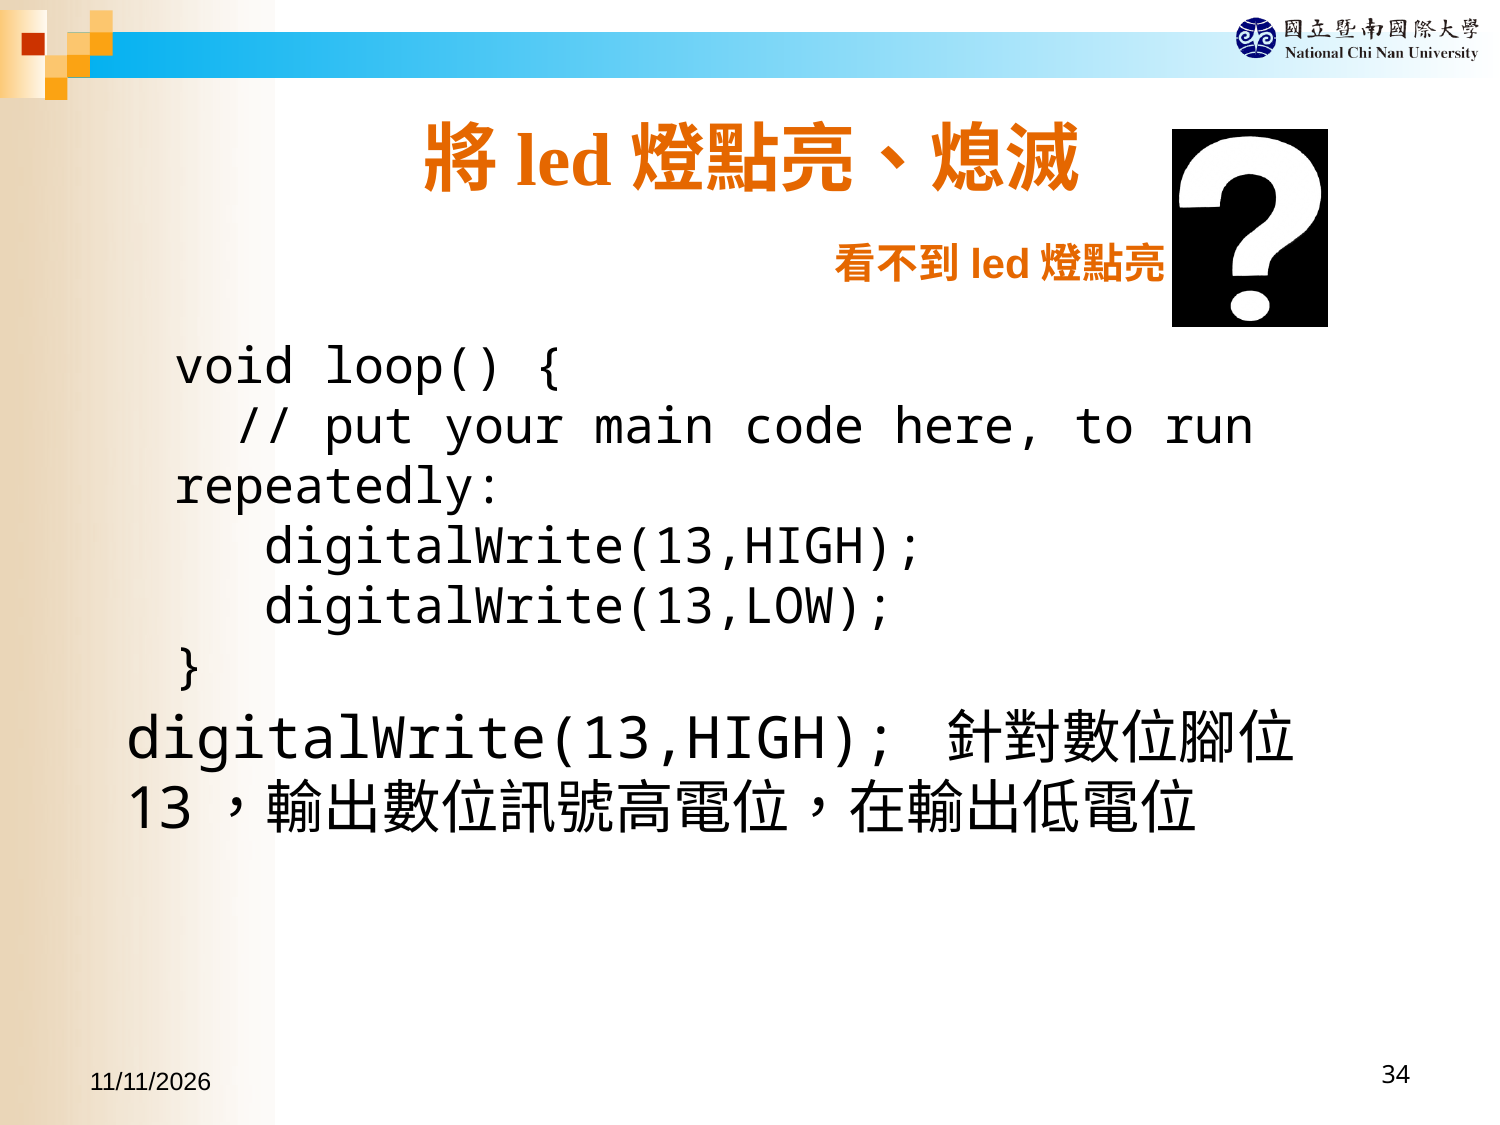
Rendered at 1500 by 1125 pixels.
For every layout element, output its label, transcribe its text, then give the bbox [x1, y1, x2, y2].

text_box digitalWrite(13,HIGH); 針對數位腳位13，輸出數位訊號高電位，在輸出低電位 [112, 692, 1388, 848]
text_box void loop() { // put your main code here, to run repeatedly: digitalWrite(13,HIGH); digitalWrite(13,LOW); } [159, 326, 1376, 692]
text_box 34 [1074, 1024, 1425, 1100]
picture [1234, 10, 1485, 67]
picture [1171, 129, 1328, 327]
title 將led燈點亮、熄滅 [76, 42, 1427, 268]
text_box 2017/10/2 [75, 1024, 425, 1103]
text_box 看不到led燈點亮 [820, 229, 1166, 295]
